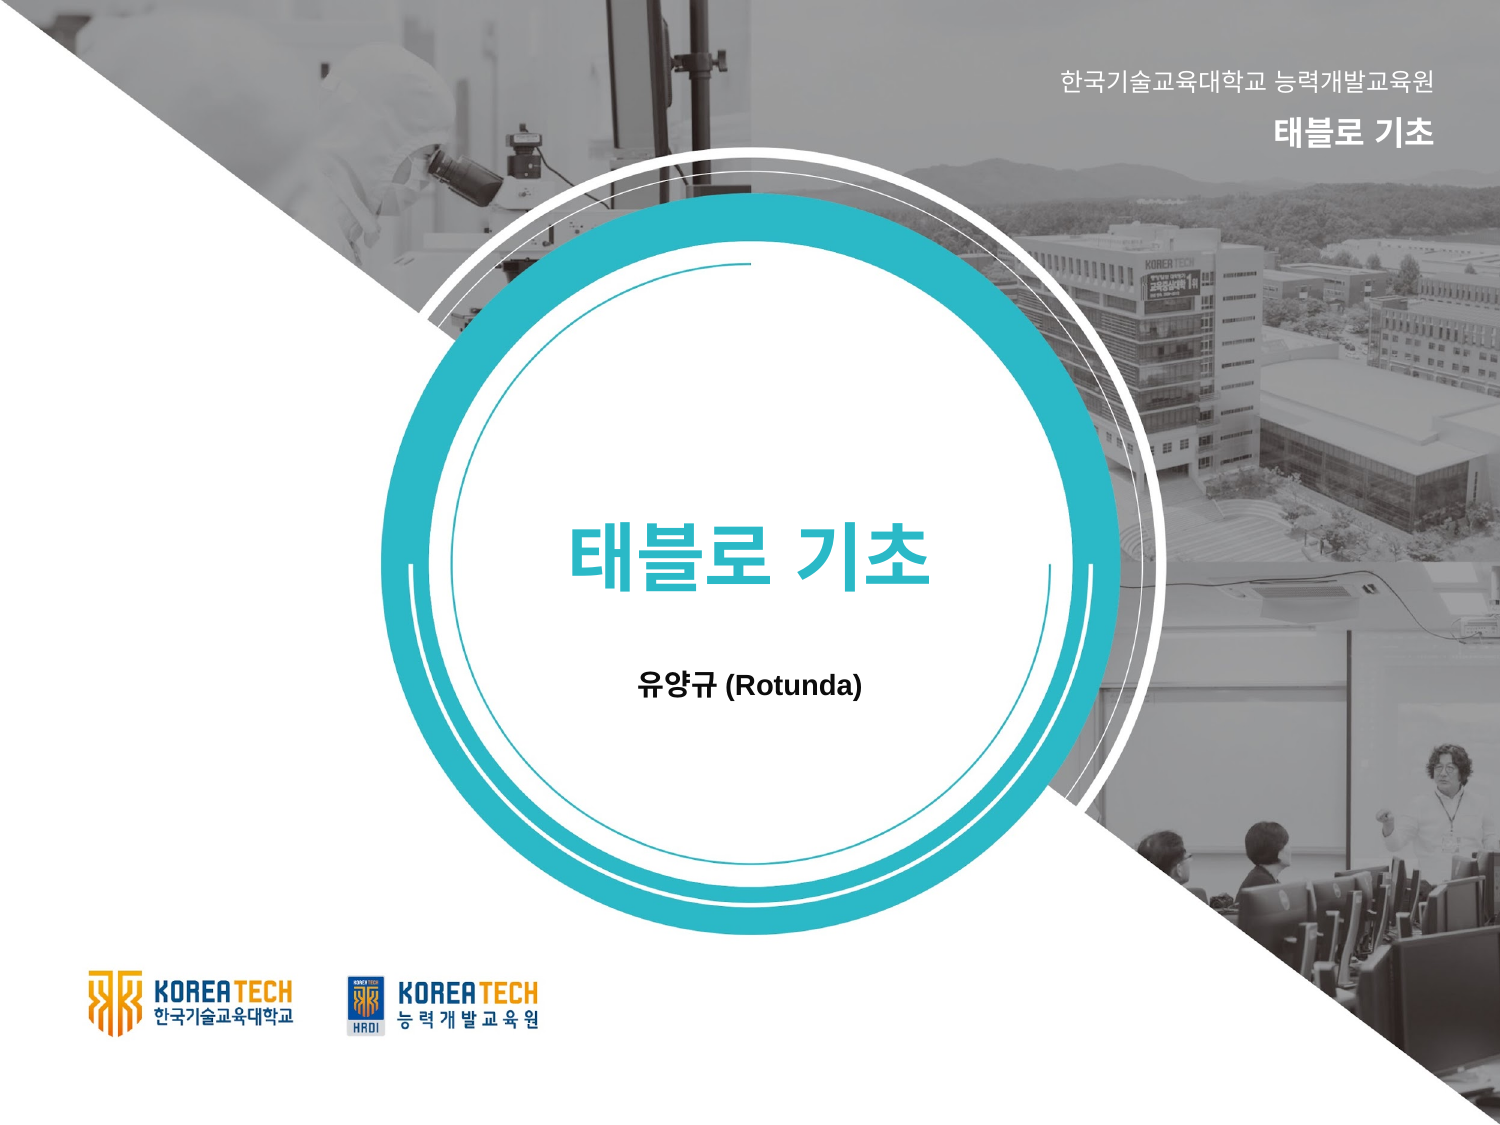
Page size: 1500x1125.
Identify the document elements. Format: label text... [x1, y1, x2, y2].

text_box 한국기술교육대학교 능력개발교육원 [1034, 59, 1451, 105]
picture [0, 0, 1500, 1125]
text_box 태블로 기초 [460, 457, 1040, 653]
text_box 유양규(Rotunda) [610, 658, 890, 710]
text_box 태블로 기초 [1120, 104, 1451, 161]
